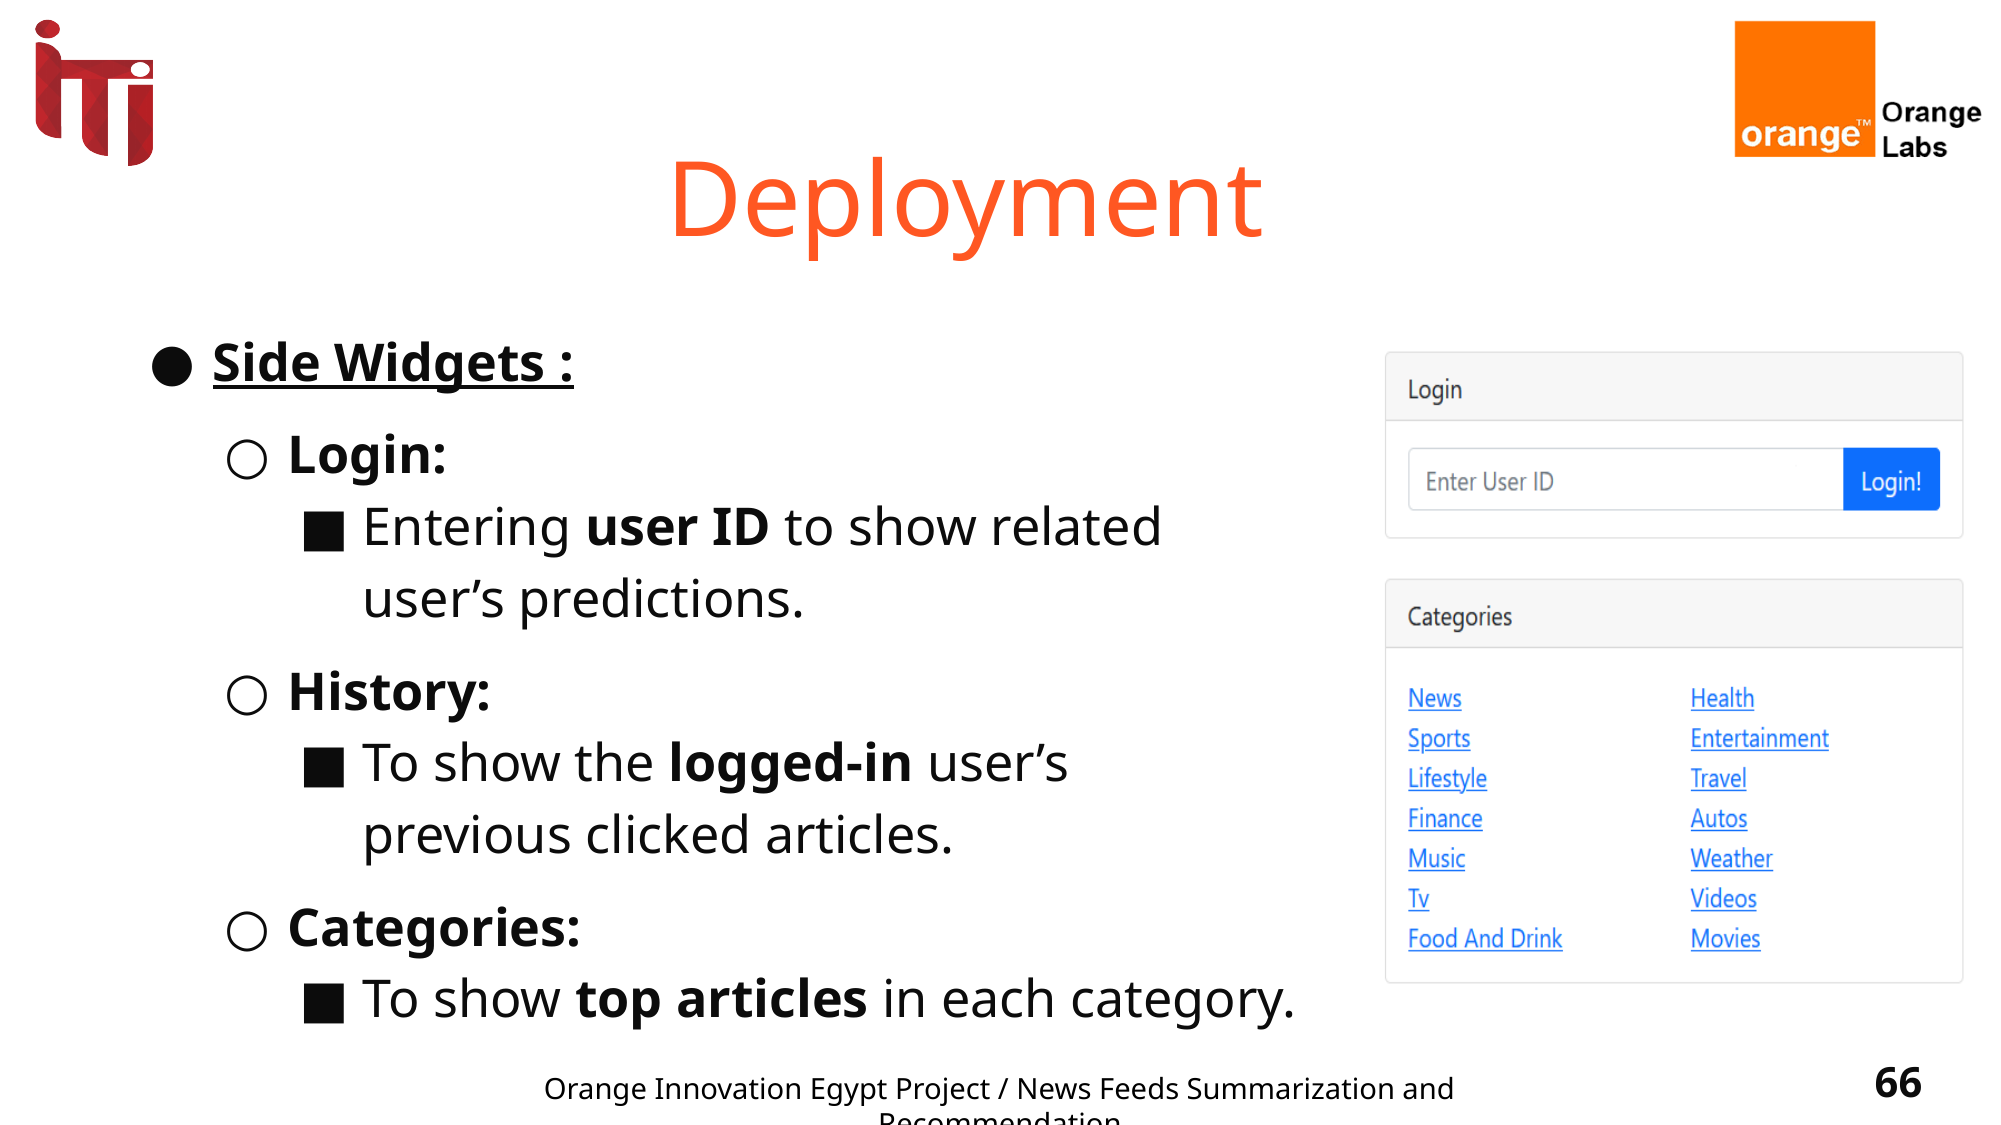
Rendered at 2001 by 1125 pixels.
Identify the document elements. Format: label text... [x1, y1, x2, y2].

picture [1365, 329, 1988, 1009]
list Side Widgets : Login: Entering user ID to show related user’s predictions. History: To show the logged-in user’s previous clicked articles. Categories: To show top articles in each category. [130, 312, 1316, 1049]
picture [1712, 12, 2000, 166]
picture [24, 0, 169, 166]
slide_number ‹#› [1777, 1061, 1938, 1107]
title Deployment [168, 83, 1763, 330]
